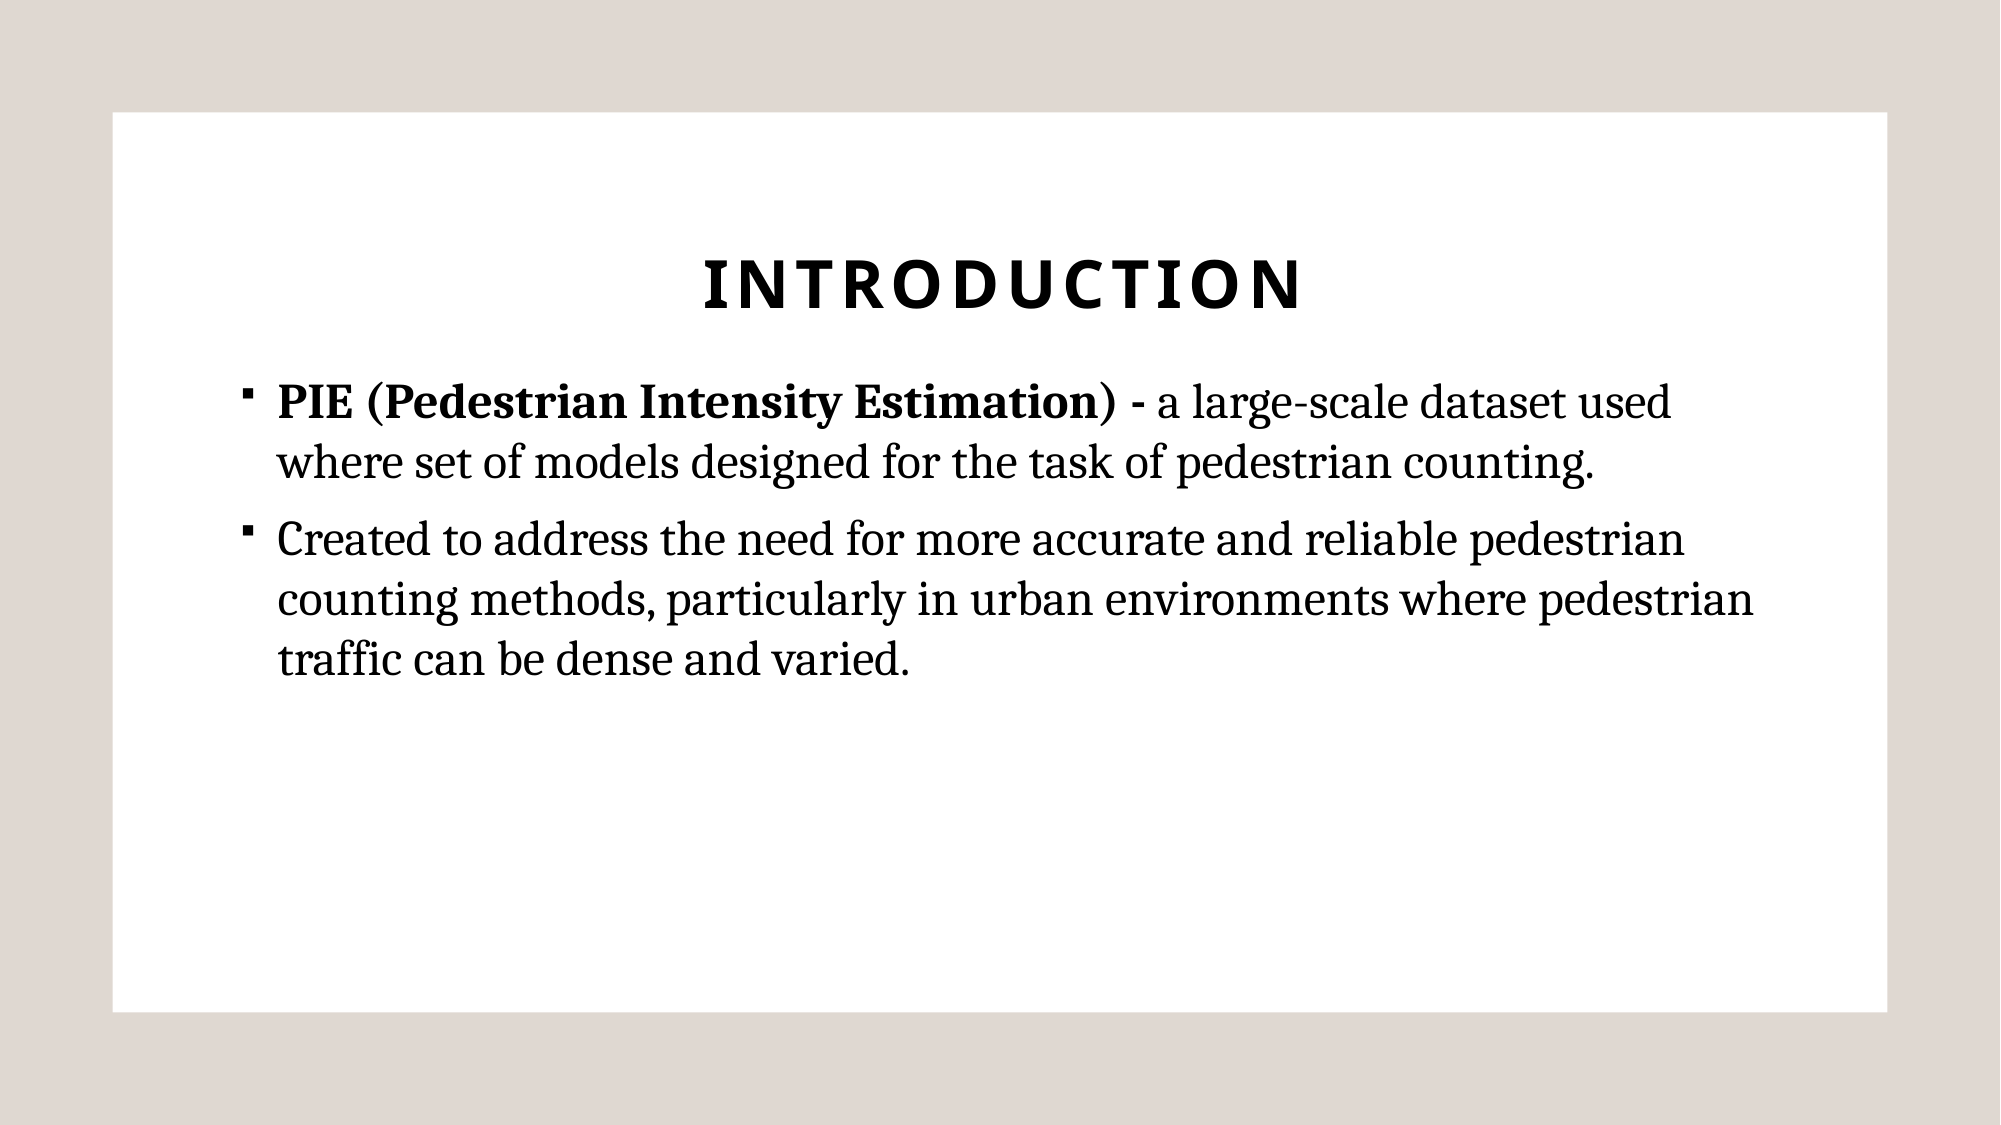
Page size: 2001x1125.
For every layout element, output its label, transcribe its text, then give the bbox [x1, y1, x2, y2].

list PIE (Pedestrian Intensity Estimation) - a large-scale dataset used where set of models designed for the task of pedestrian counting. Created to address the need for more accurate and reliable pedestrian counting methods, particularly in urban environments where pedestrian traffic can be dense and varied. [225, 361, 1782, 948]
text_box [111, 111, 1888, 1013]
text_box [0, 0, 2000, 1125]
title INTRODUCTION [225, 167, 1782, 331]
